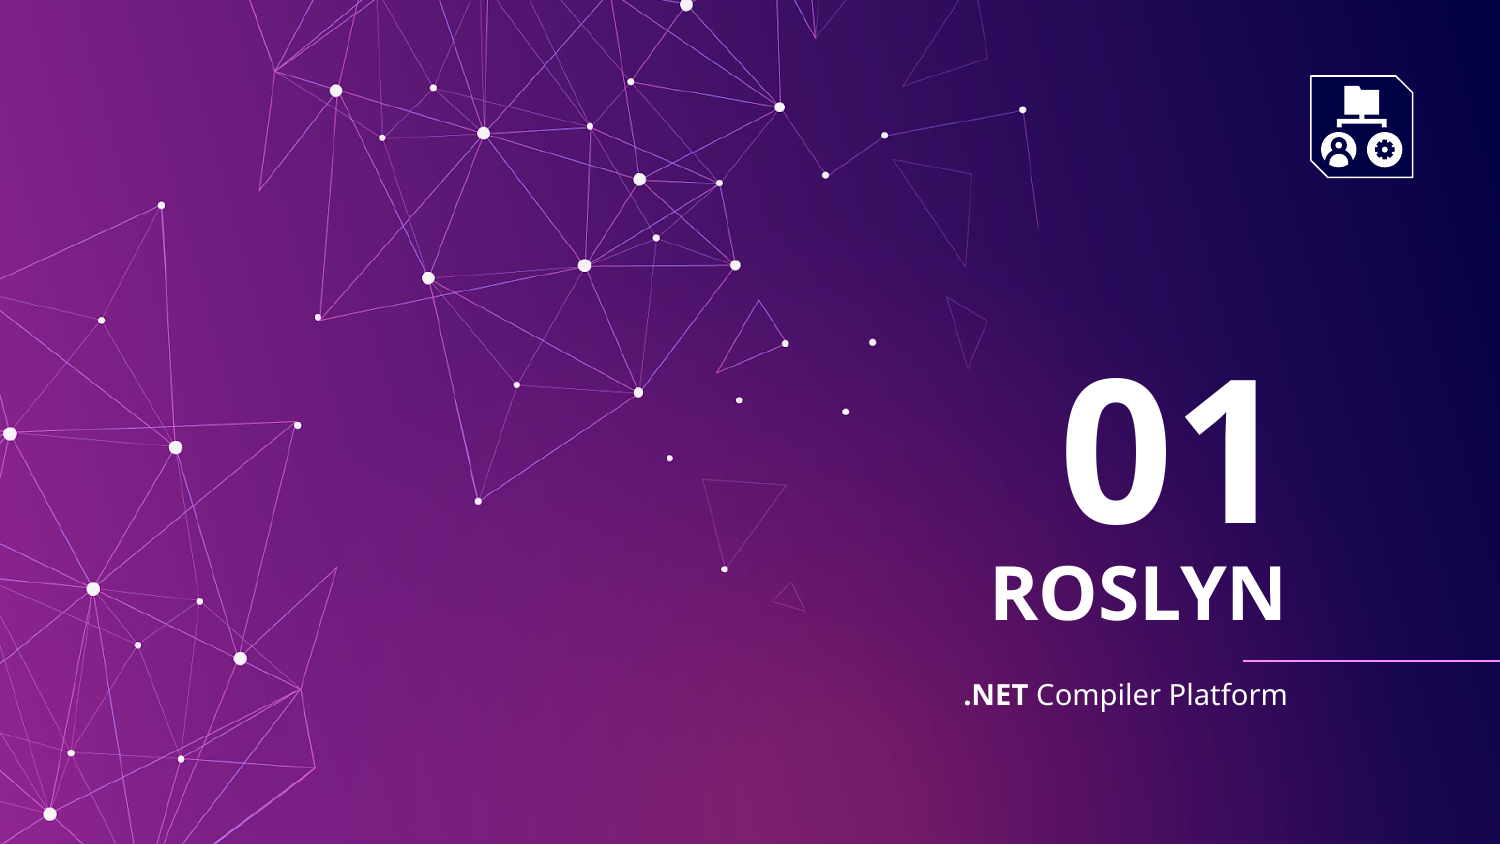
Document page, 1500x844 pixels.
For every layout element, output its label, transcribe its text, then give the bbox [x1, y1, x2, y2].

text_box [1310, 76, 1413, 178]
subtitle .NET Compiler Platform [609, 661, 1303, 750]
picture [0, 0, 1500, 844]
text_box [1320, 85, 1403, 168]
title 01 [814, 381, 1304, 505]
title ROSLYN [450, 432, 1304, 748]
